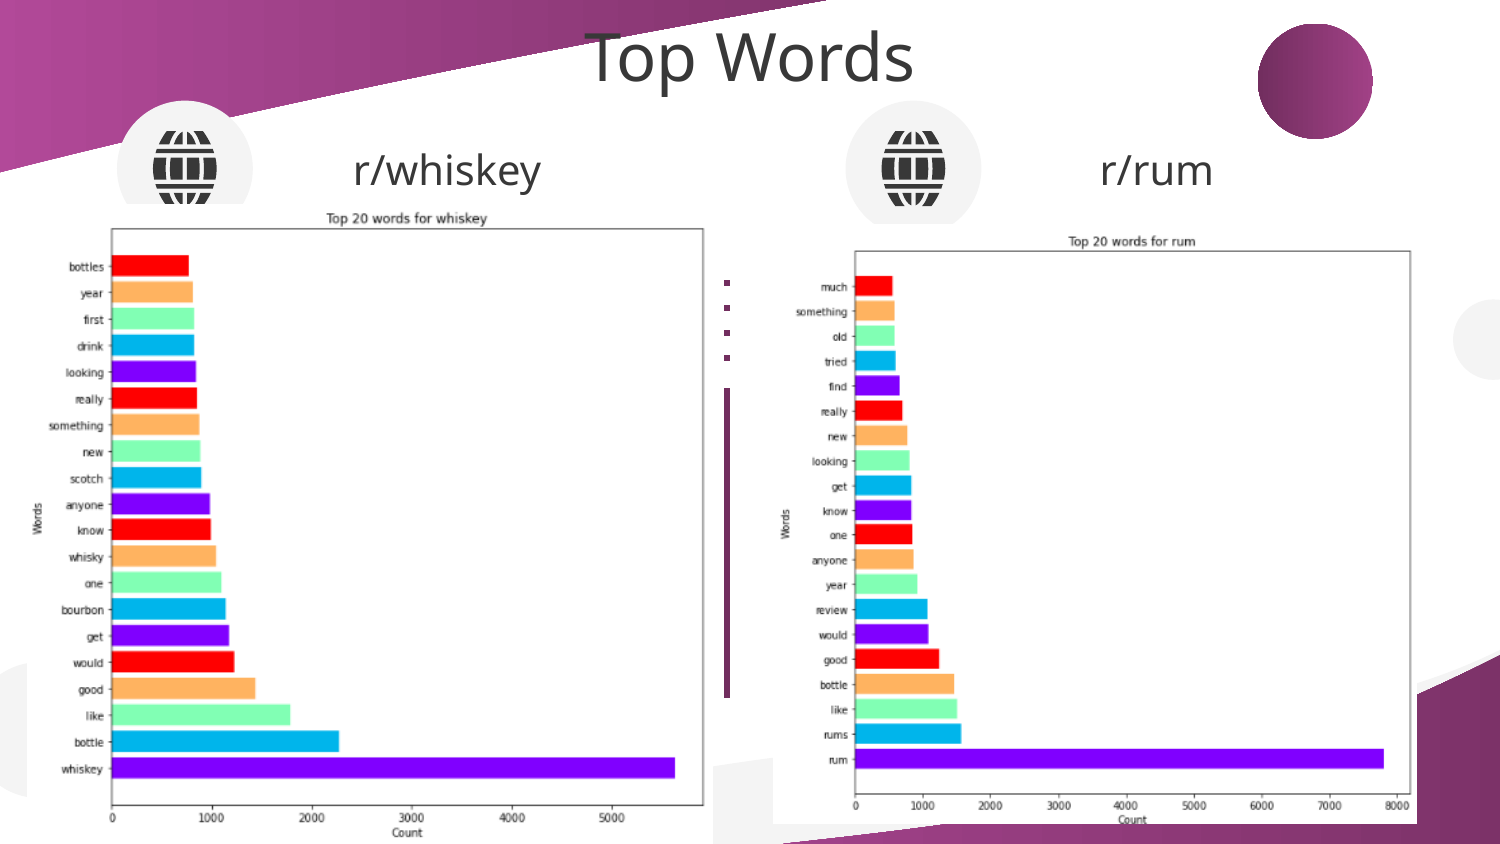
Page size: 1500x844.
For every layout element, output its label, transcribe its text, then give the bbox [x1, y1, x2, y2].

title r/whiskey [337, 125, 615, 202]
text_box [152, 130, 217, 202]
title Top Words [118, 8, 1382, 101]
picture [772, 224, 1417, 824]
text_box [717, 469, 767, 509]
text_box [116, 100, 253, 202]
picture [27, 204, 713, 844]
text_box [881, 130, 946, 207]
text_box [845, 100, 982, 223]
title r/rum [1018, 125, 1296, 212]
